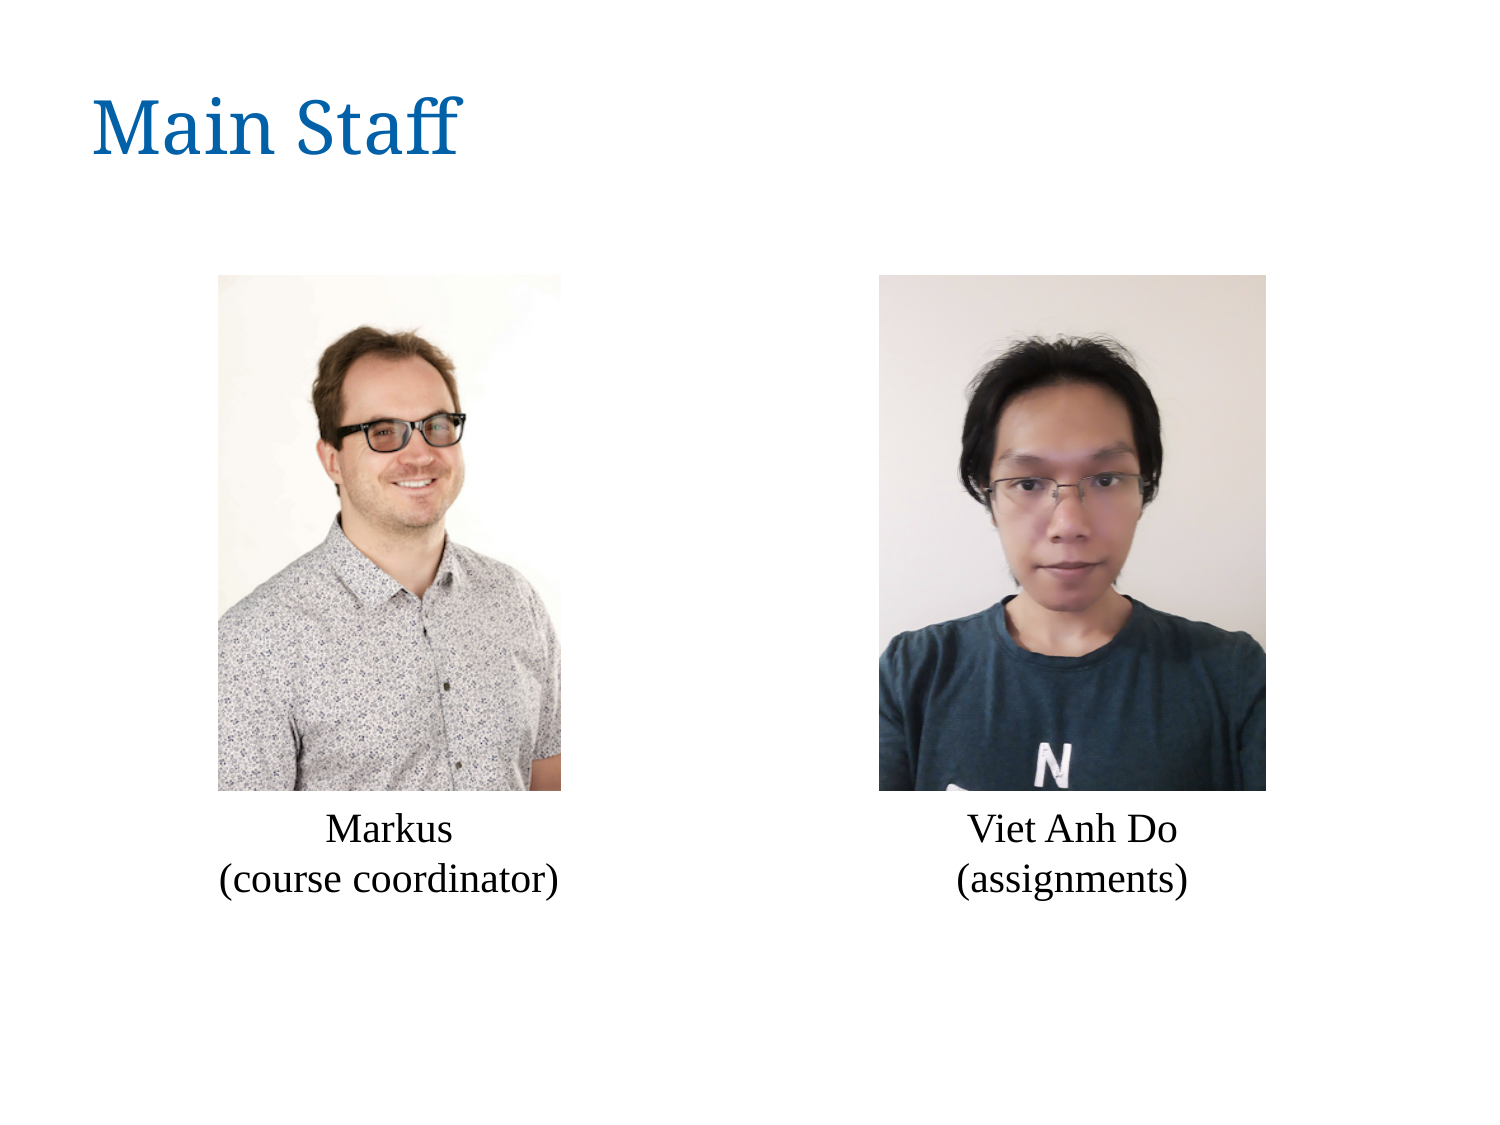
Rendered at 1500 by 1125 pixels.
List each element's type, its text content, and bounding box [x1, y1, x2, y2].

text_box Markus (course coordinator) [204, 793, 575, 908]
text_box Viet Anh Do (assignments) [941, 800, 1204, 908]
picture [218, 275, 561, 792]
title Main Staff [76, 54, 1427, 194]
picture [879, 275, 1266, 792]
